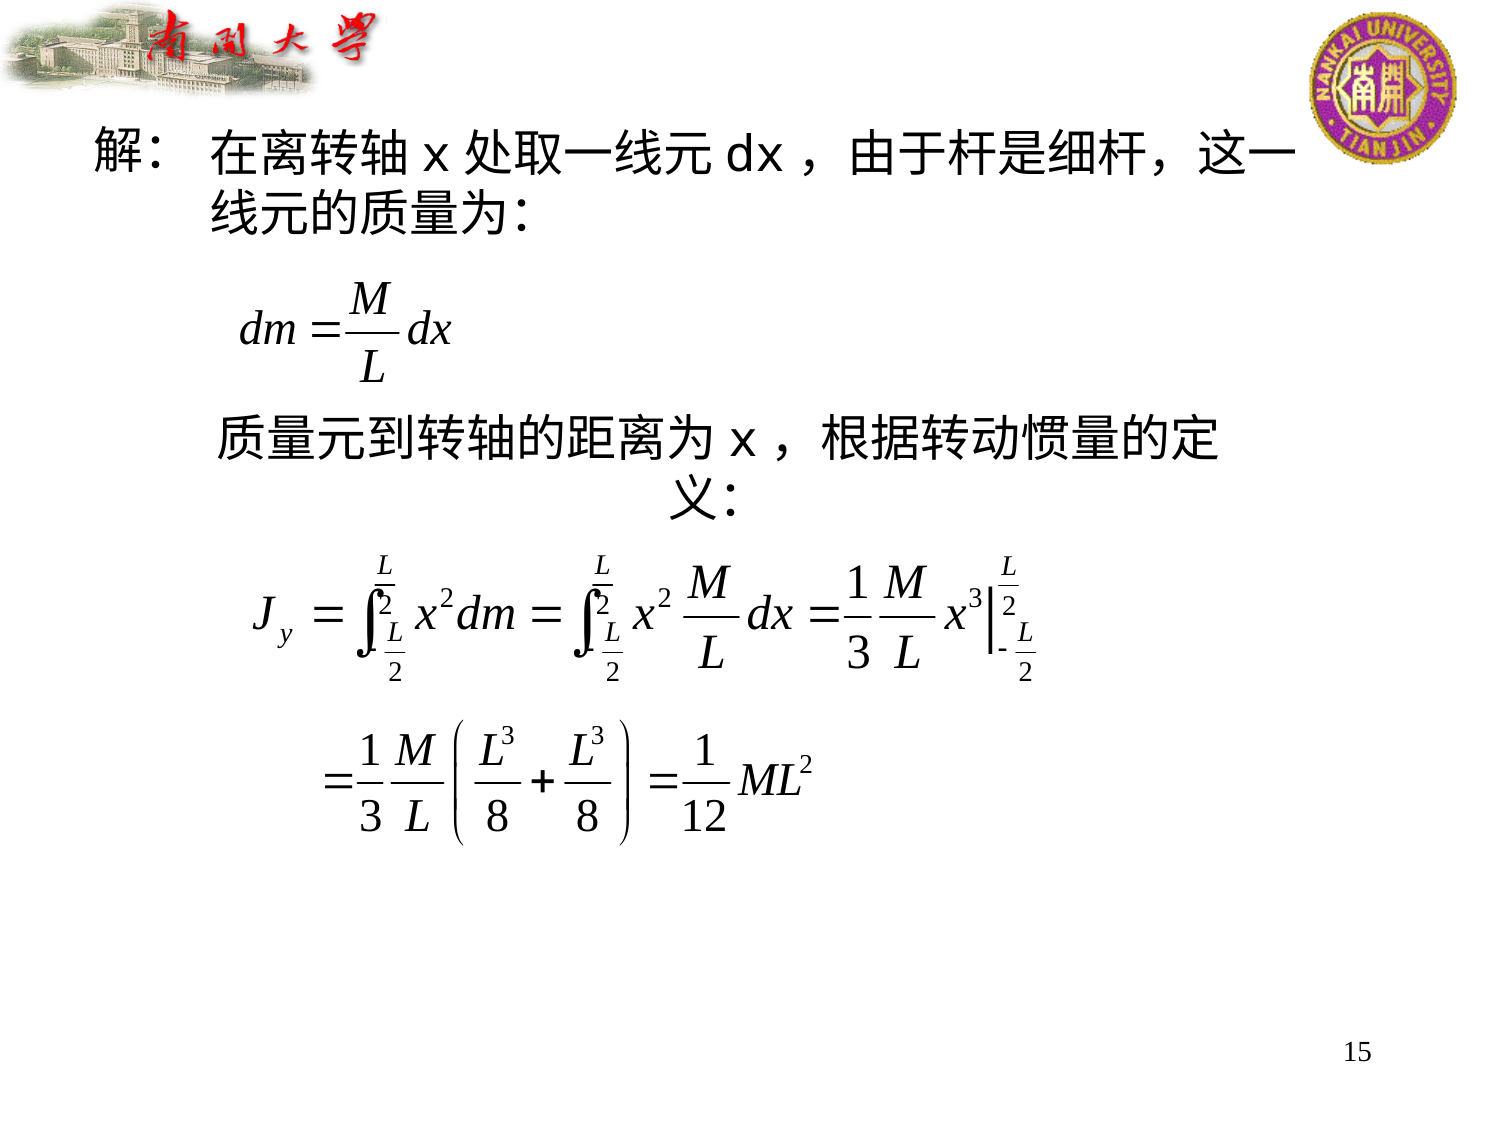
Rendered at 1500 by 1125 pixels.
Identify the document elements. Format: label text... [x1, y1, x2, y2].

picture [0, 0, 388, 100]
picture [231, 267, 462, 394]
text_box 质量元到转轴的距离为x，根据转动惯量的定义： [160, 399, 1277, 535]
slide_number 15 [1074, 1024, 1388, 1101]
picture [242, 542, 1046, 692]
picture [312, 708, 822, 858]
text_box 在离转轴x处取一线元dx，由于杆是细杆，这一线元的质量为： [194, 113, 1329, 249]
text_box 解： [78, 110, 209, 186]
picture [1262, 0, 1500, 178]
